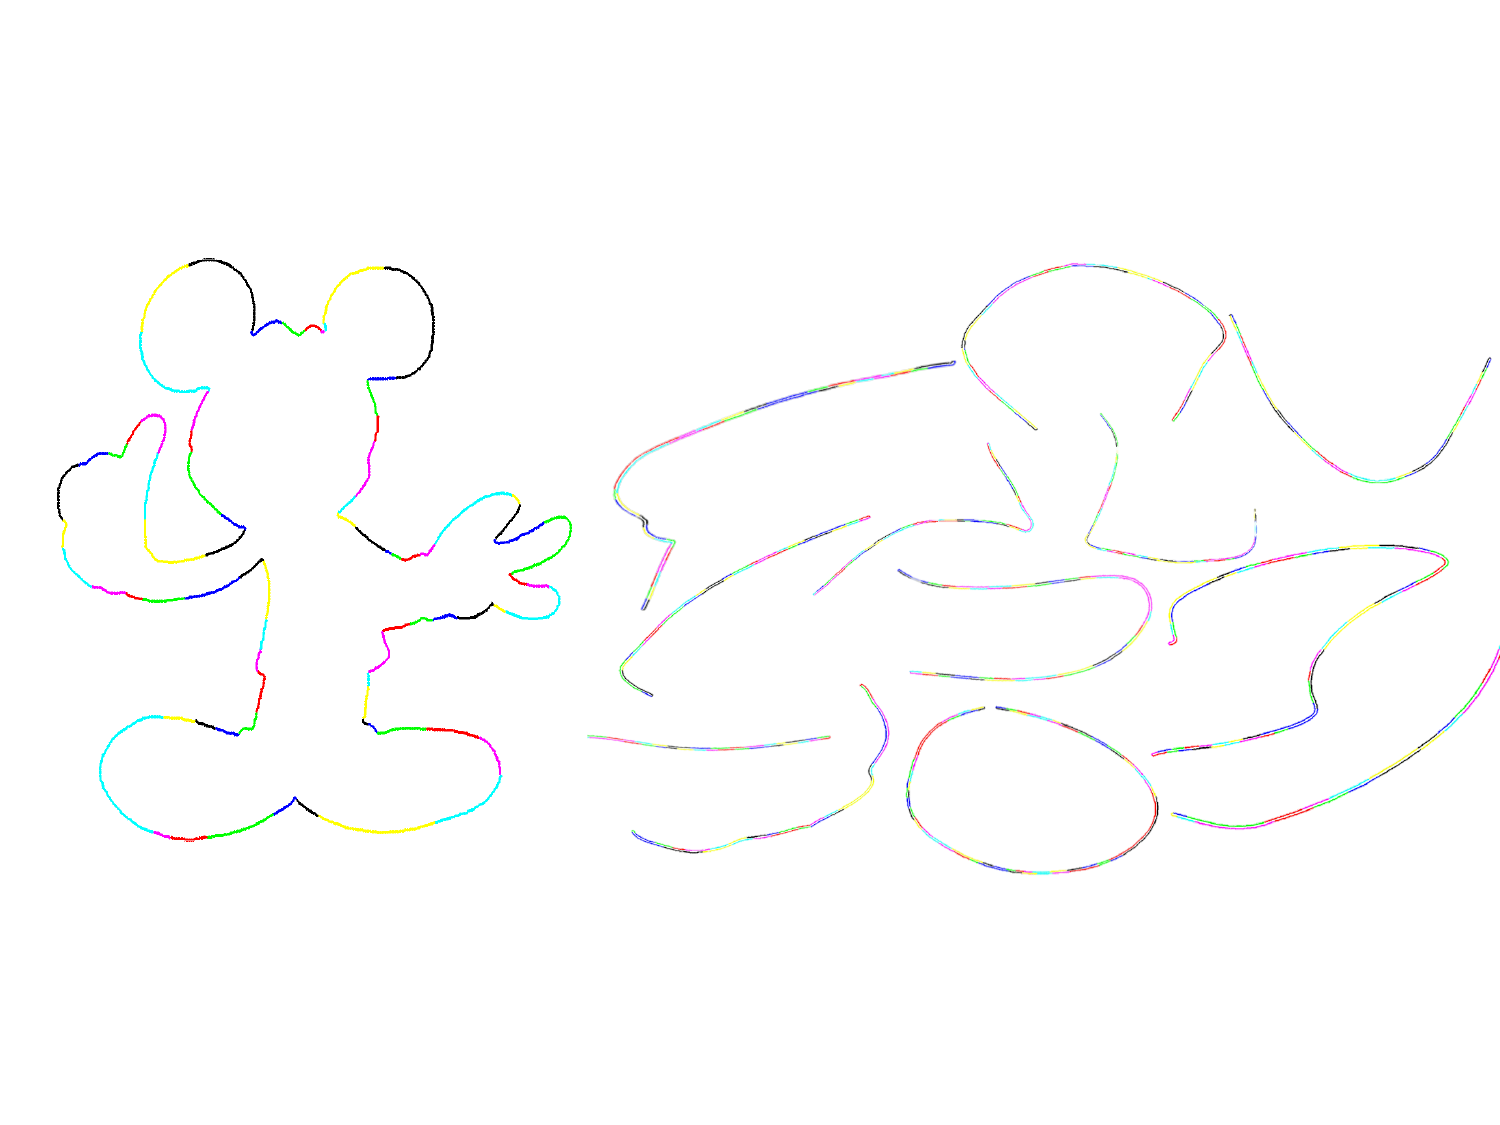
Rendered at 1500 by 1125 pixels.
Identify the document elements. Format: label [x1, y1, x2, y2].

picture [49, 234, 1500, 937]
